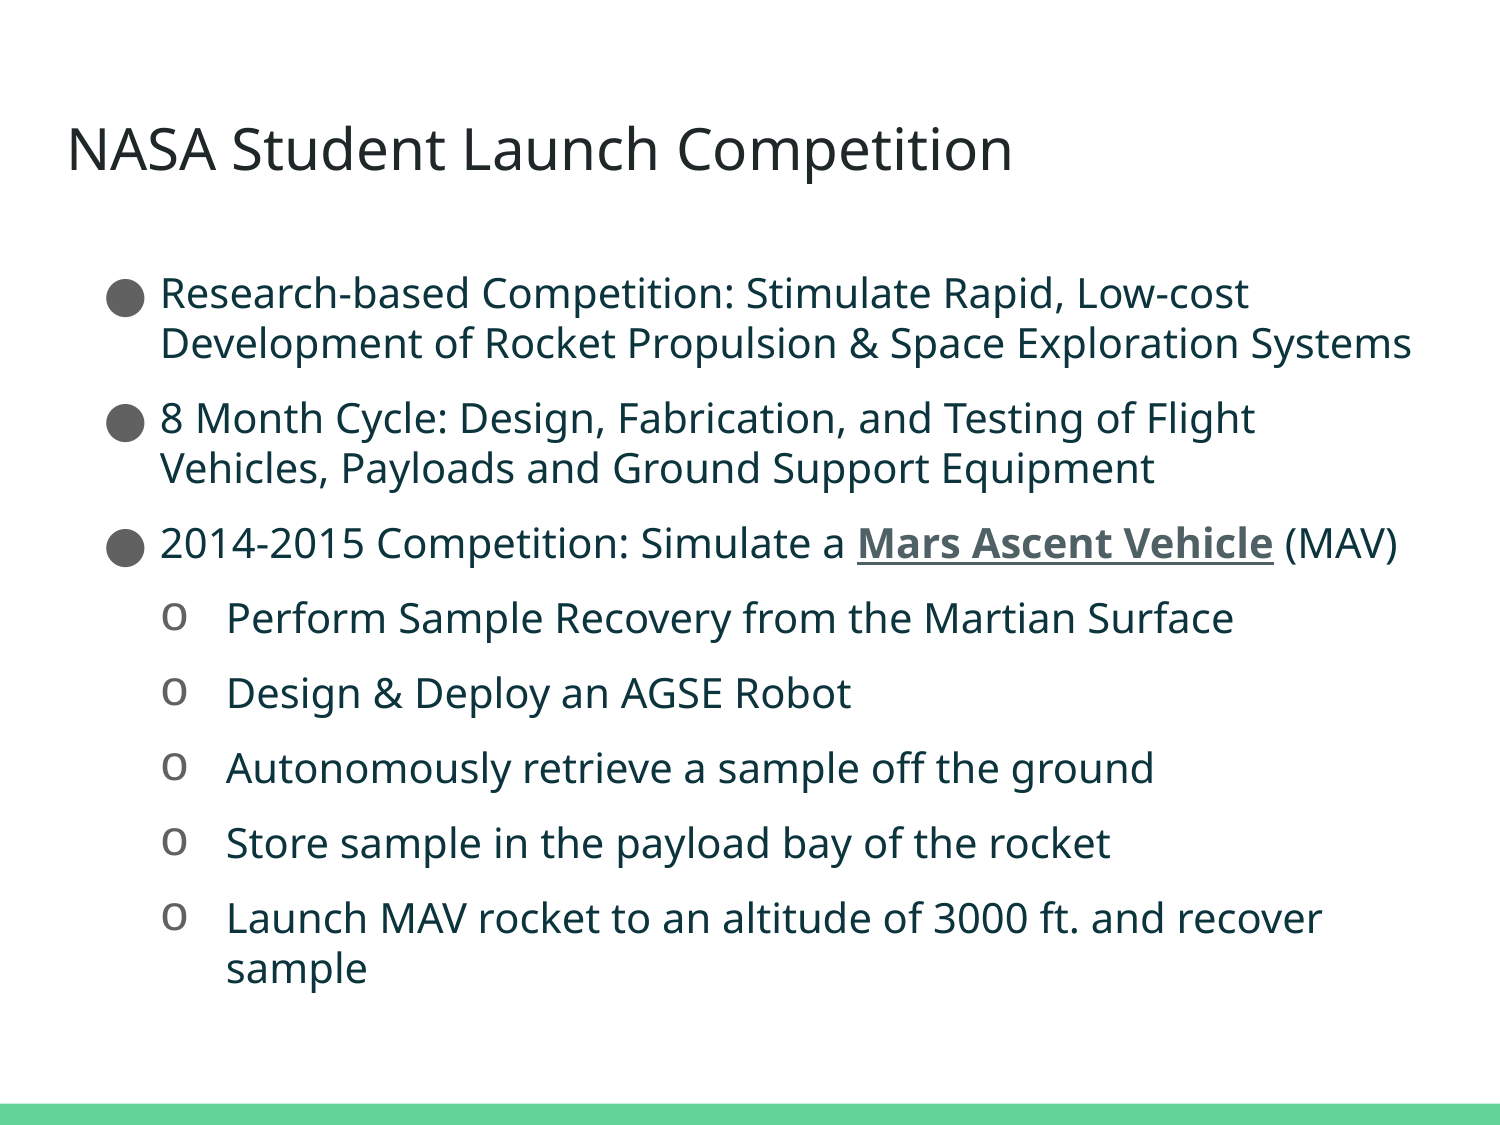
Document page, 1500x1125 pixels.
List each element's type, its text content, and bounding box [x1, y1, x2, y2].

list Research-based Competition: Stimulate Rapid, Low-cost Development of Rocket Propulsion & Space Exploration Systems 8 Month Cycle: Design, Fabrication, and Testing of Flight Vehicles, Payloads and Ground Support Equipment 2014-2015 Competition: Simulate a Mars Ascent Vehicle (MAV) Perform Sample Recovery from the Martian Surface Design & Deploy an AGSE Robot Autonomously retrieve a sample off the ground Store sample in the payload bay of the rocket Launch MAV rocket to an altitude of 3000 ft. and recover sample [51, 252, 1449, 1000]
title NASA Student Launch Competition [51, 97, 1449, 223]
